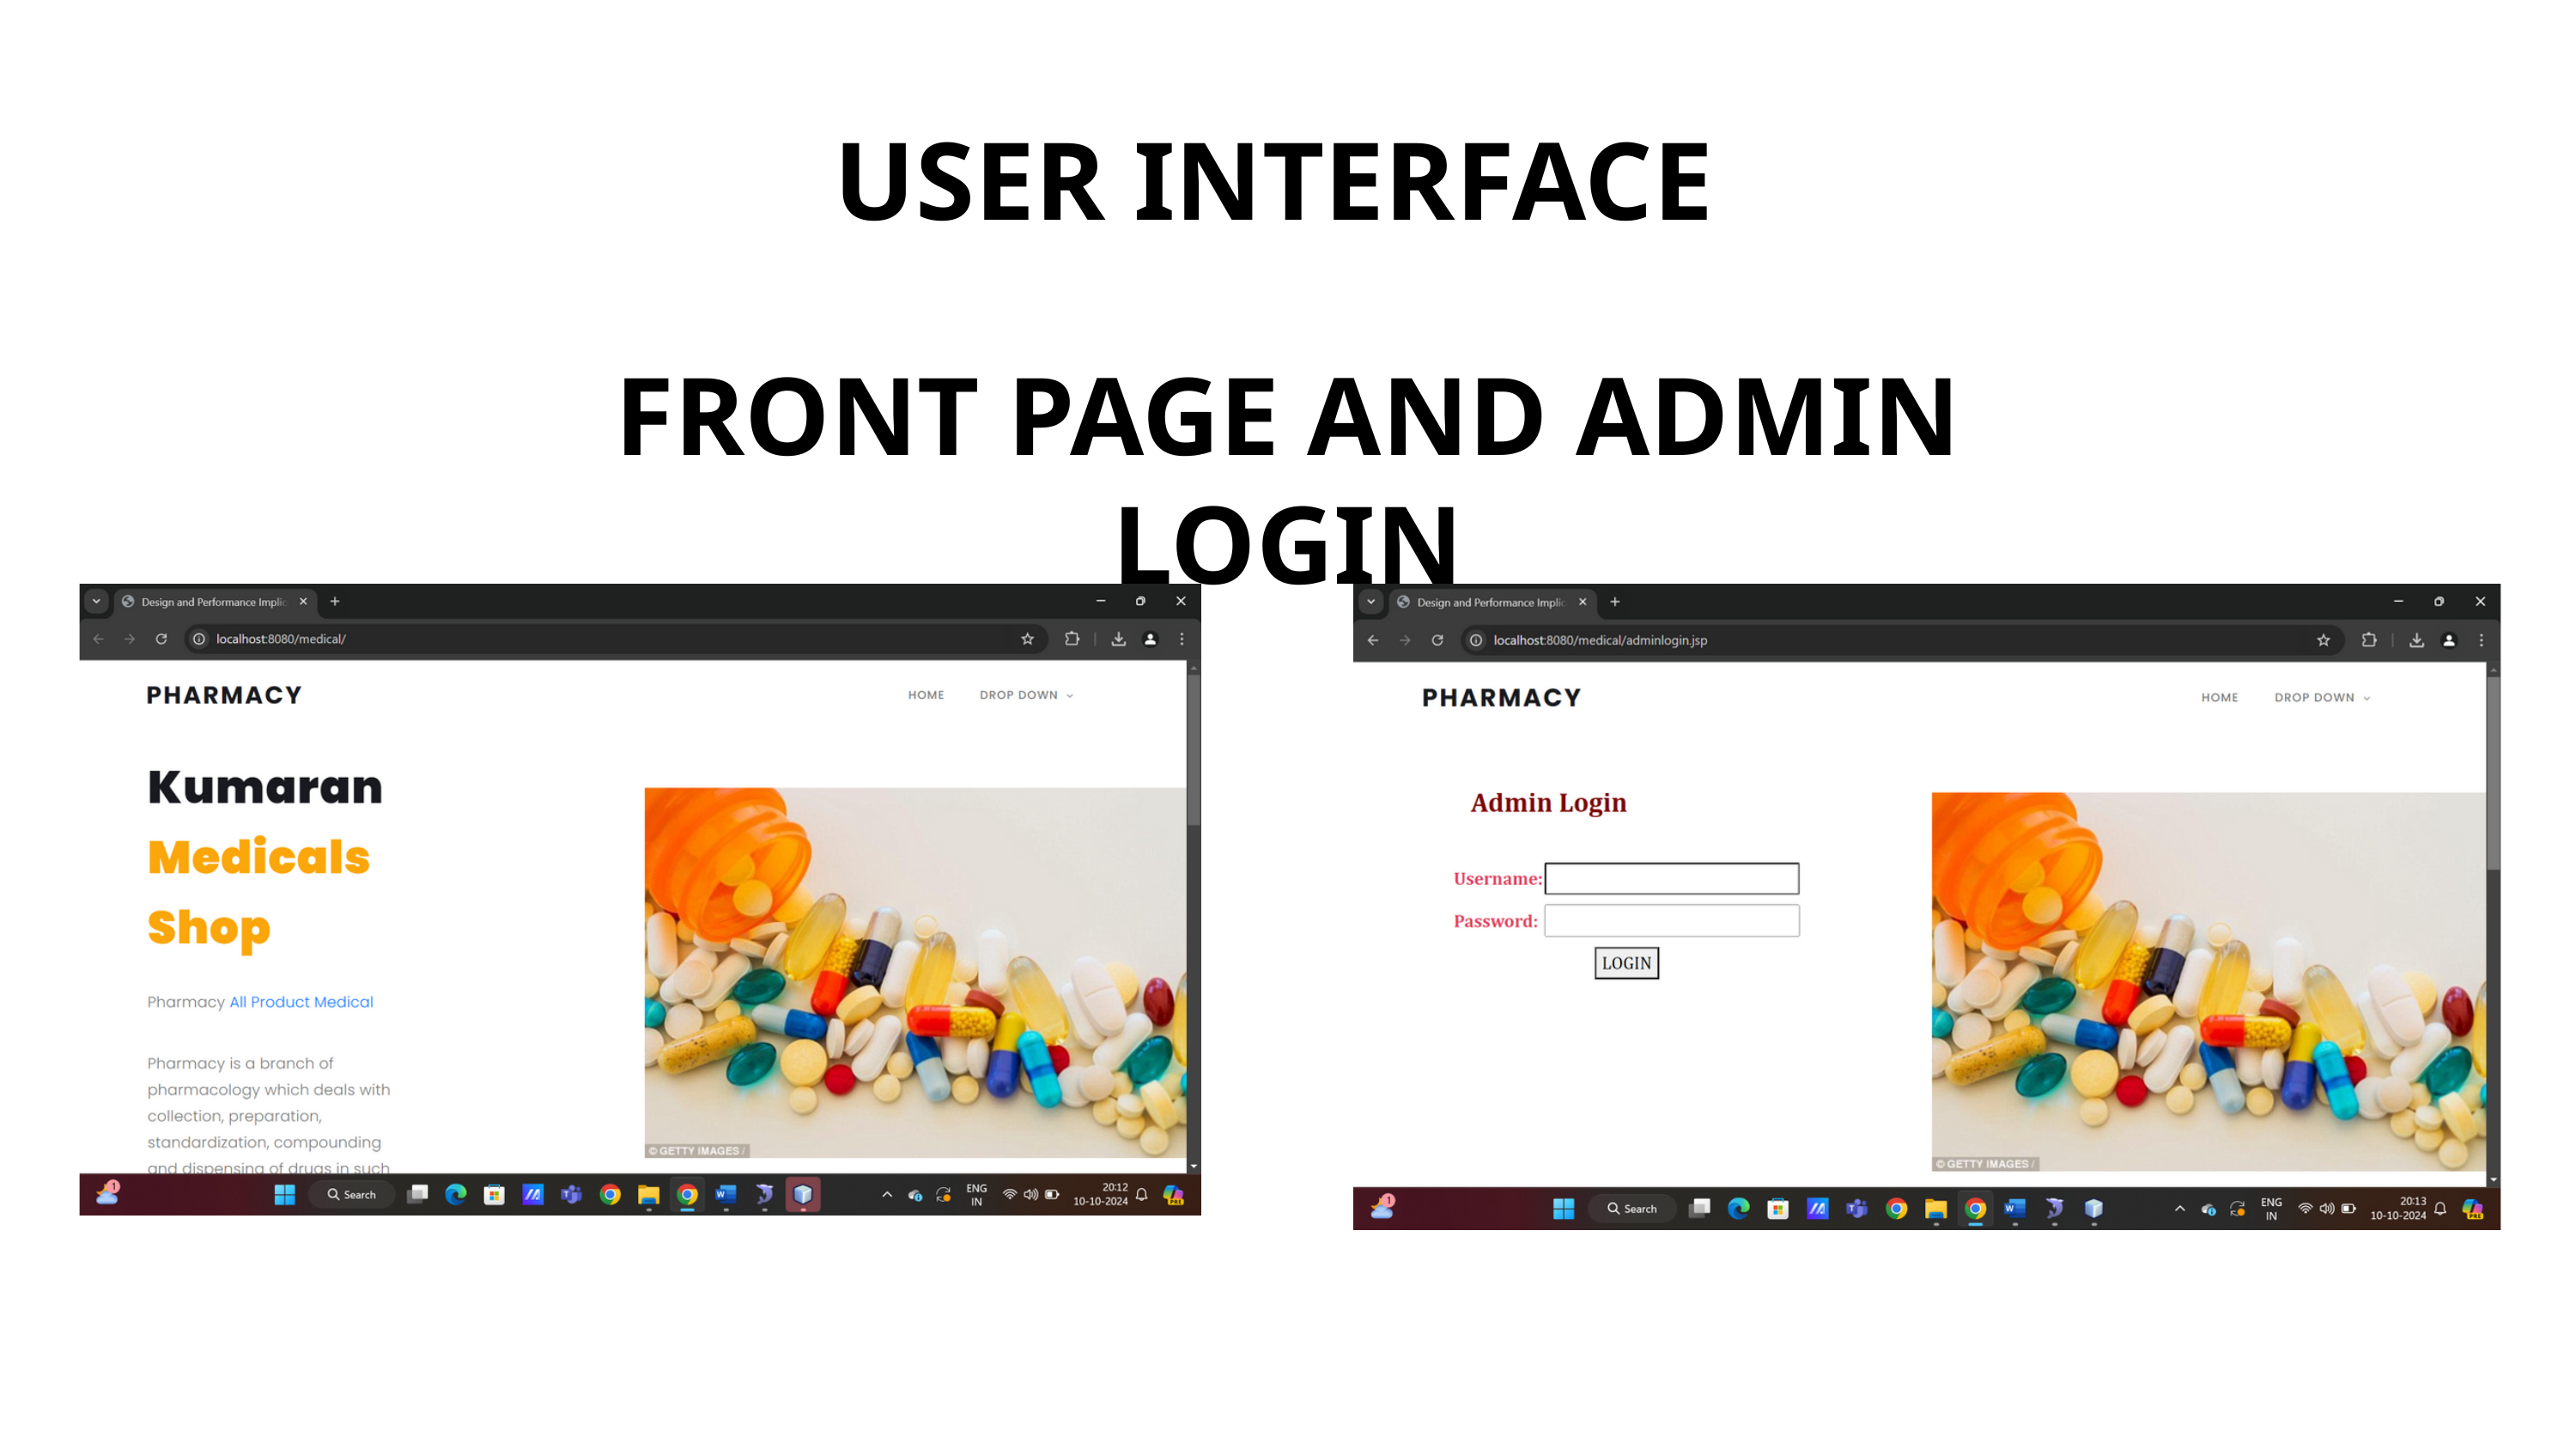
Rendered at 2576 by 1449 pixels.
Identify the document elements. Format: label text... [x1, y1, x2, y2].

text_box [1353, 584, 2501, 1230]
text_box [79, 584, 1201, 1216]
text_box USER INTERFACE [773, 112, 1802, 242]
text_box FRONT PAGE AND ADMIN LOGIN [522, 348, 2054, 606]
